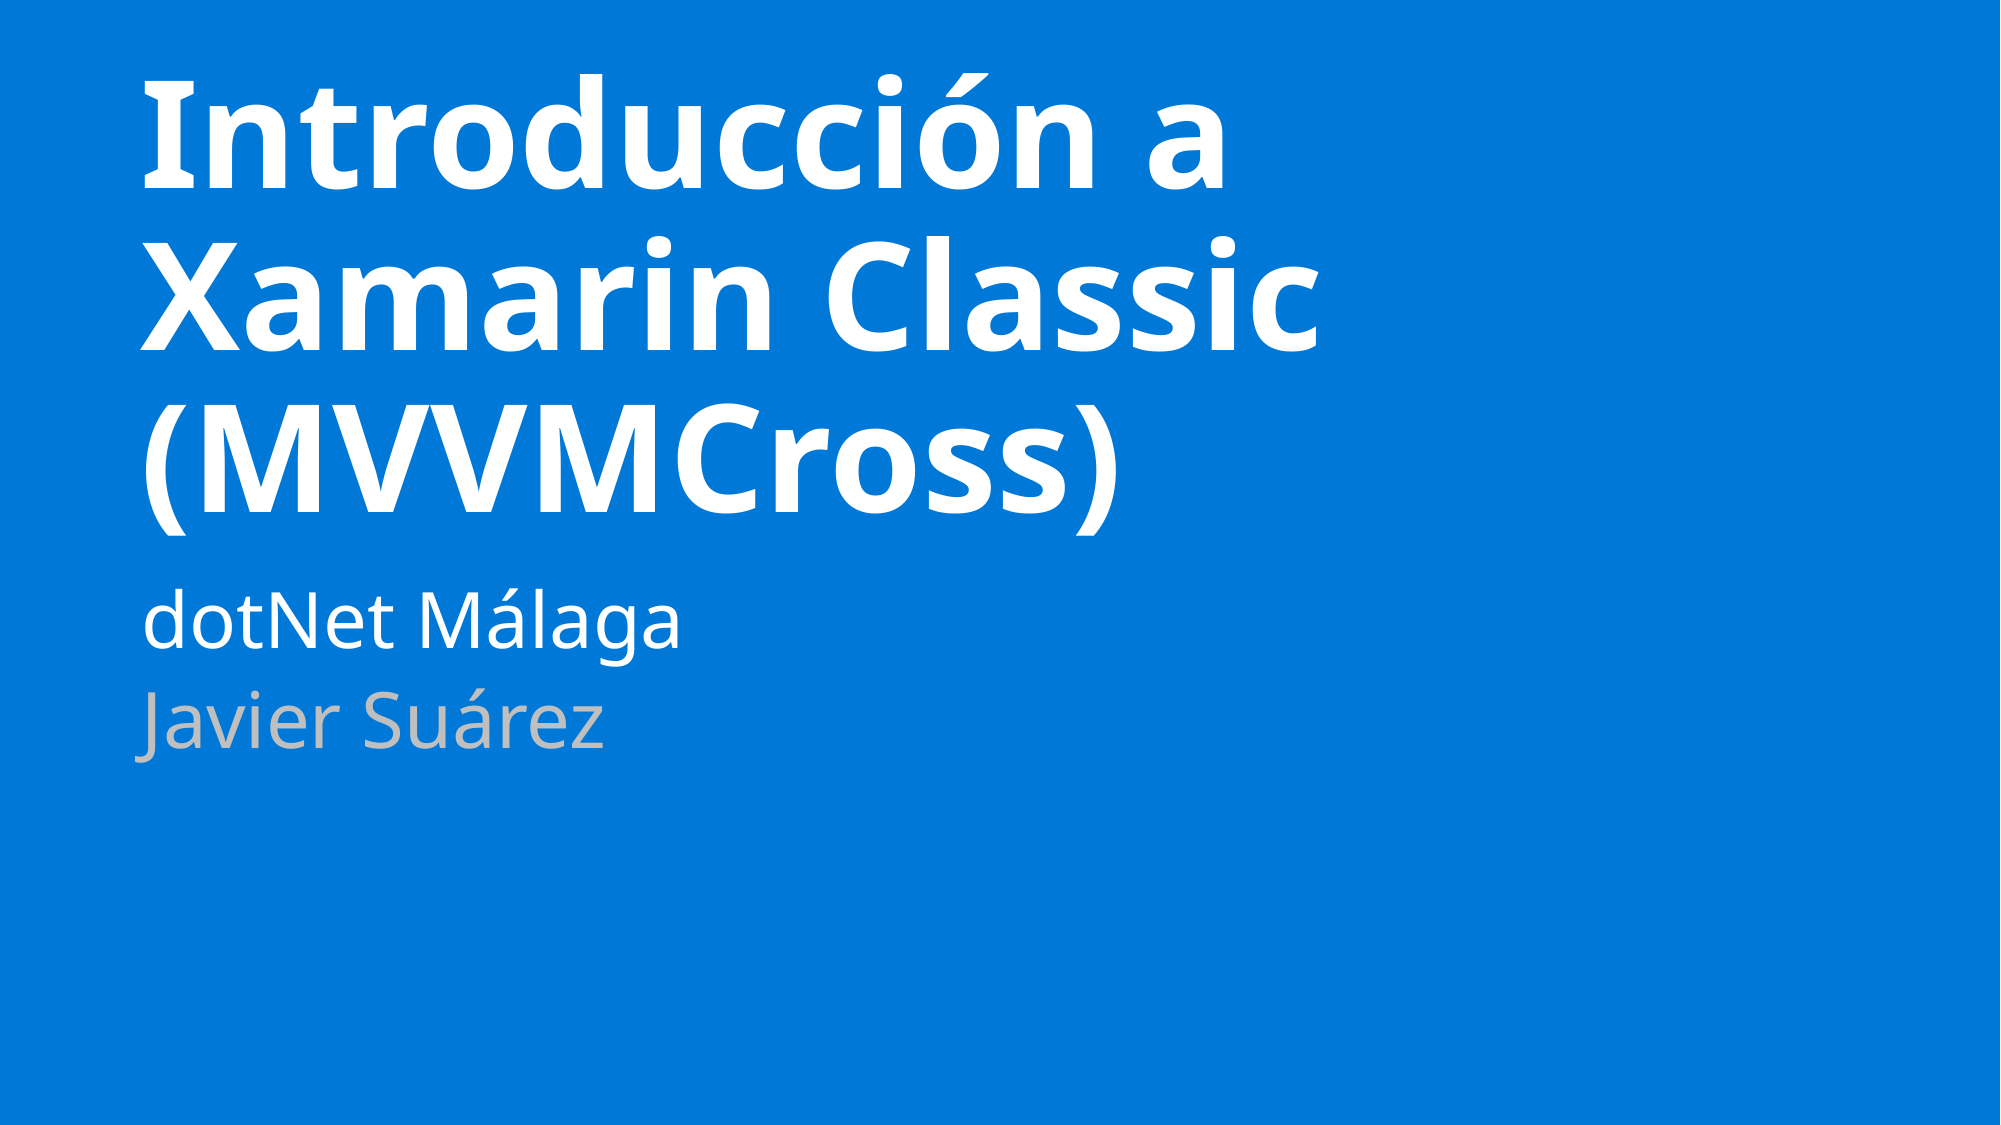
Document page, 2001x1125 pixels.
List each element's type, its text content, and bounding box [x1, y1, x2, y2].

subtitle dotNet Málaga Javier Suárez [119, 562, 1368, 931]
title Introducción a Xamarin Classic (MVVMCross) [118, 120, 1882, 563]
